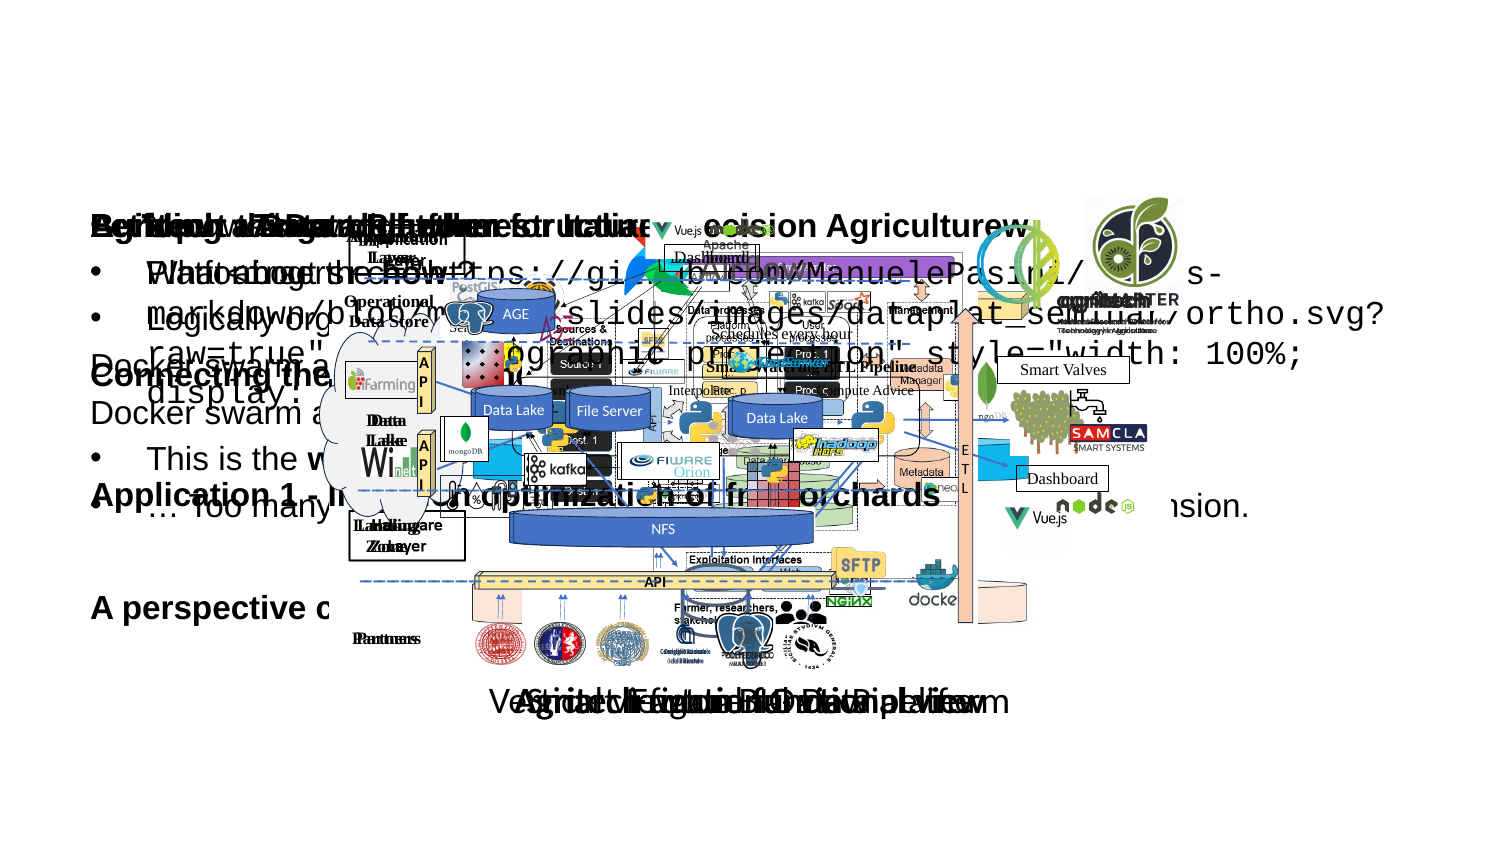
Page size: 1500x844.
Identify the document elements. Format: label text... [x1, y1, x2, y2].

list Agritech - Towards further structure [75, 196, 316, 668]
text_box Agritech future functional view [74, 668, 1425, 753]
picture [318, 195, 1184, 669]
list Agritech - Towards further structure [1185, 196, 1425, 668]
